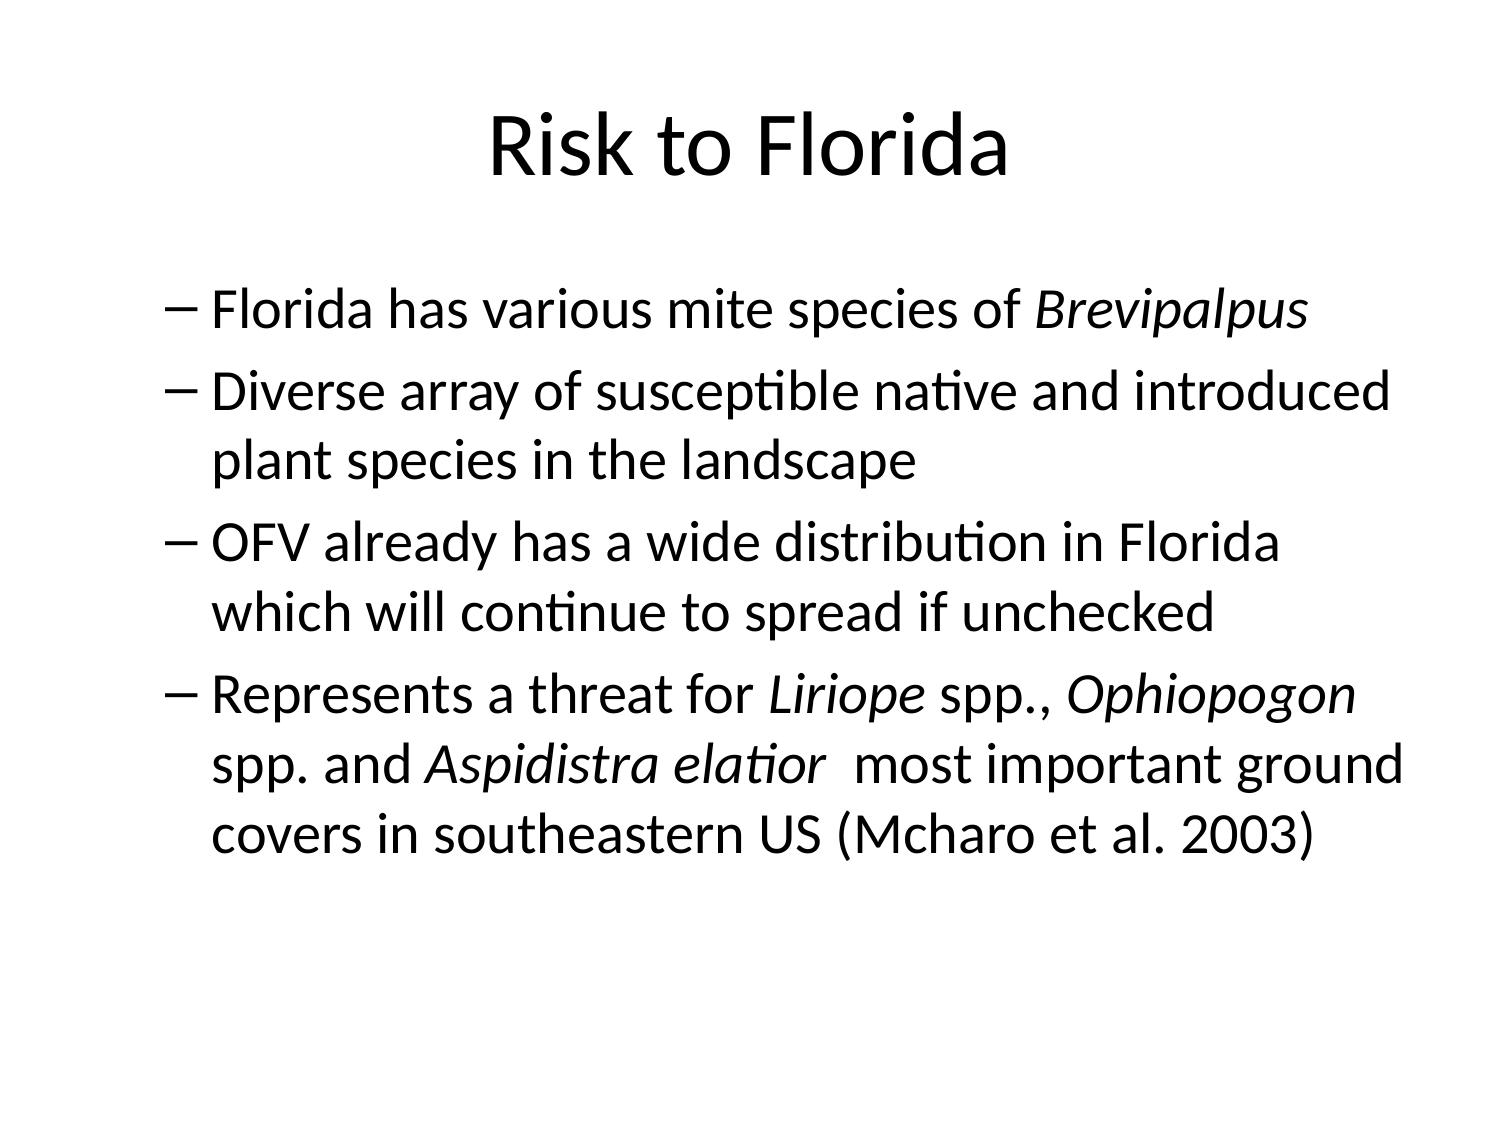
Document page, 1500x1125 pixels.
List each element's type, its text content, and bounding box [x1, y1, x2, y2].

title Risk to Florida [75, 45, 1425, 233]
